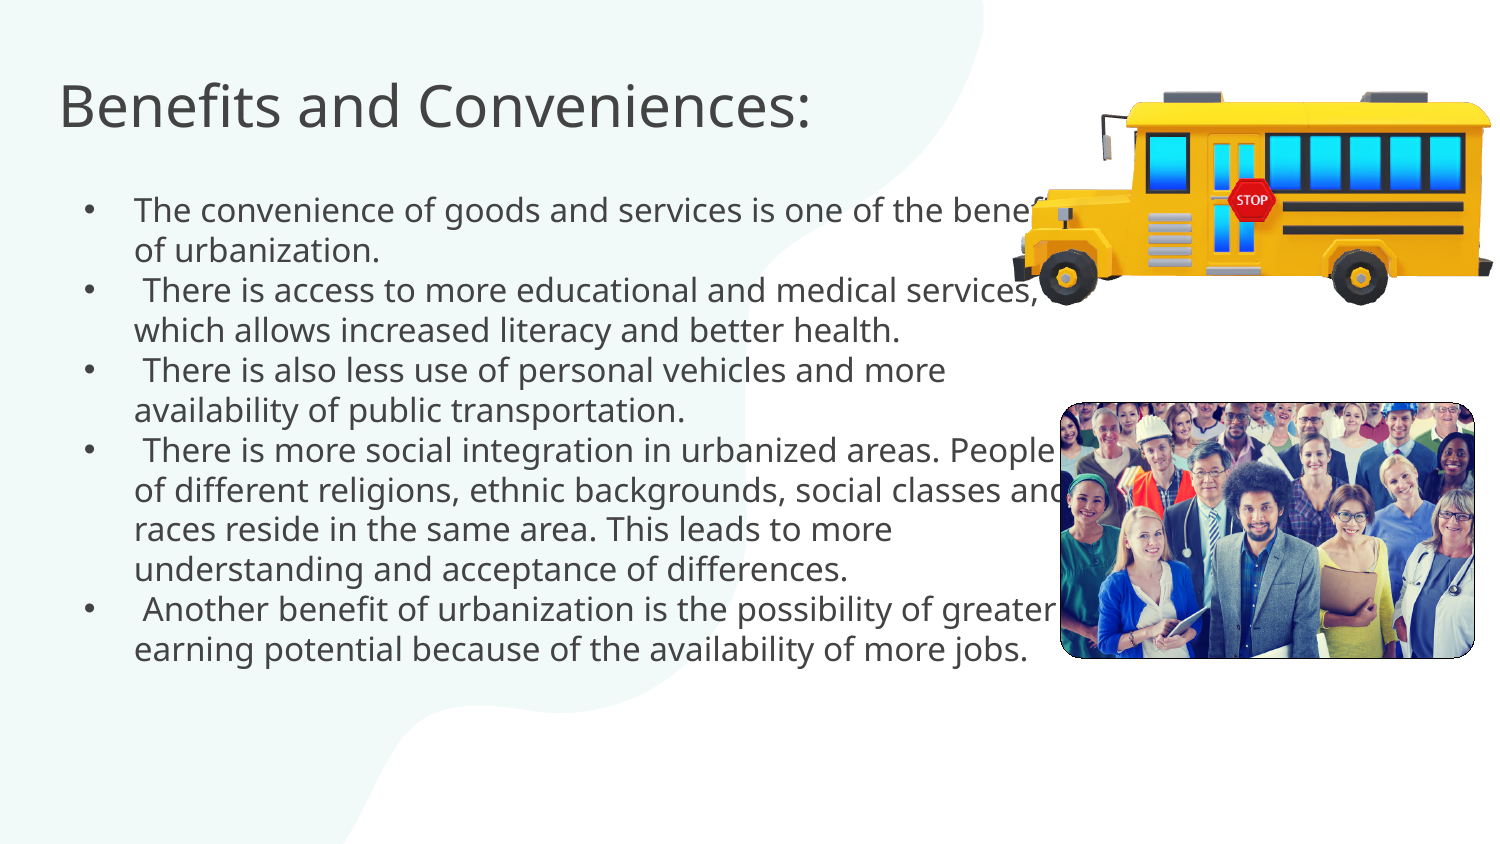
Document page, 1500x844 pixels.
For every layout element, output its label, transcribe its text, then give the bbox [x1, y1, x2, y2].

title Benefits and Conveniences: [44, 0, 960, 155]
picture [1060, 402, 1475, 659]
subtitle The convenience of goods and services is one of the benefits of urbanization. There is access to more educational and medical services, which allows increased literacy and better health. There is also less use of personal vehicles and more availability of public transportation. There is more social integration in urbanized areas. People of different religions, ethnic backgrounds, social classes and races reside in the same area. This leads to more understanding and acceptance of differences. Another benefit of urbanization is the possibility of greater earning potential because of the availability of more jobs. [44, 174, 1108, 722]
picture [1011, 77, 1500, 306]
